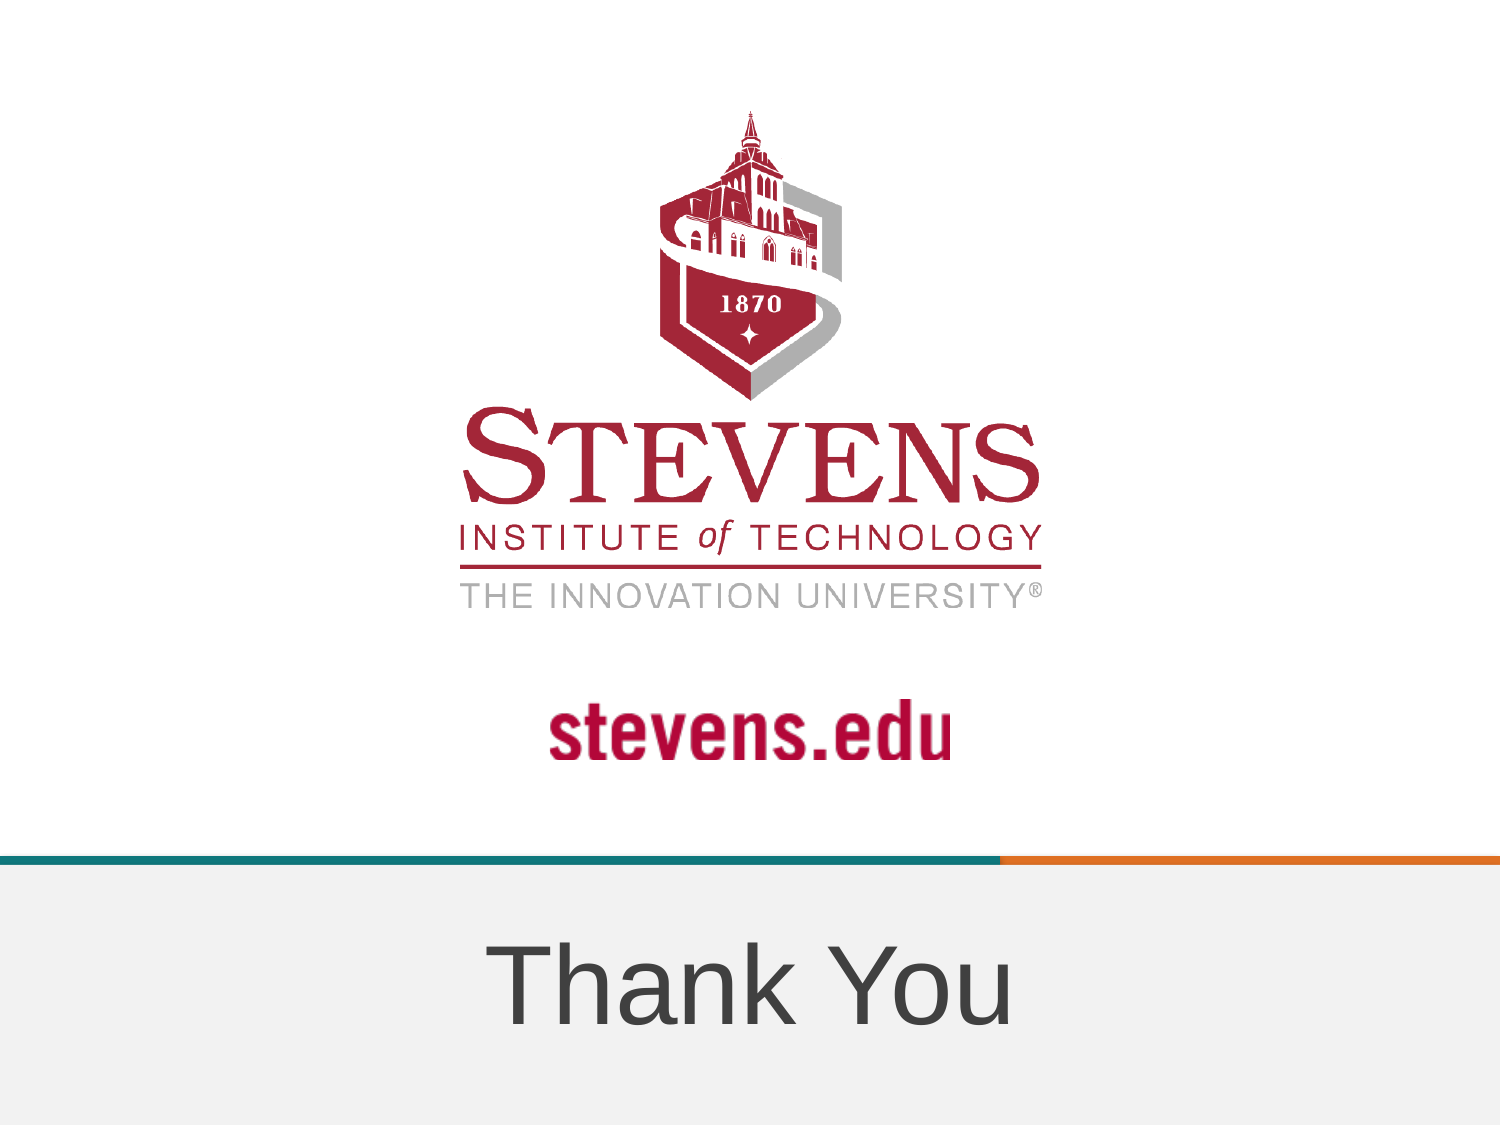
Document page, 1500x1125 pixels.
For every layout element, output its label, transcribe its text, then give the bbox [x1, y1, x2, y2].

picture [460, 111, 1042, 608]
subtitle Thank You [225, 859, 1275, 1073]
